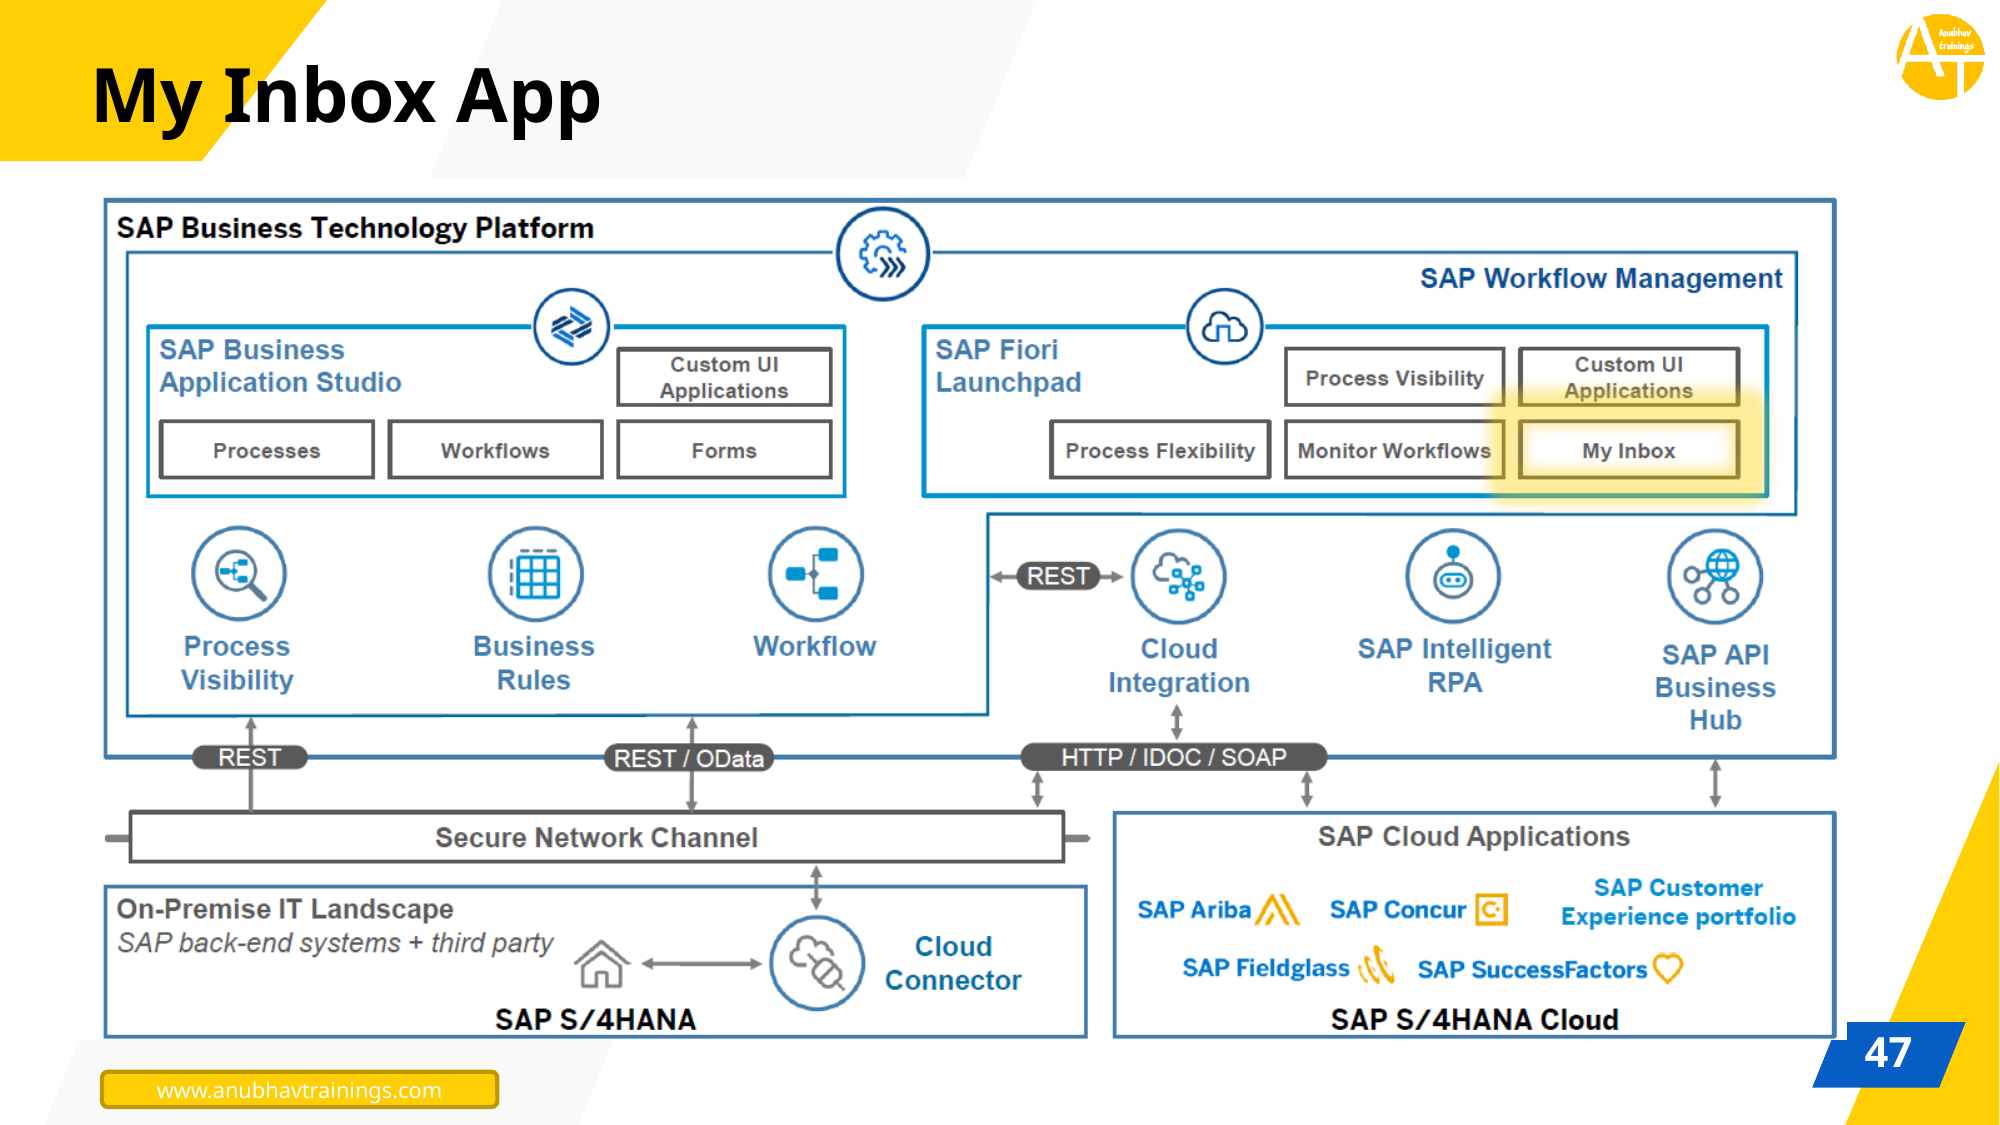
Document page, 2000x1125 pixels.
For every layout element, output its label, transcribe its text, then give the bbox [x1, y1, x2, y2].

picture [1888, 8, 1989, 108]
picture [70, 178, 1848, 1041]
text_box www.anubhavtrainings.com [99, 1069, 500, 1110]
title My Inbox App [90, 31, 1152, 148]
slide_number 47 [1847, 1024, 1931, 1086]
text_box [0, 0, 329, 164]
